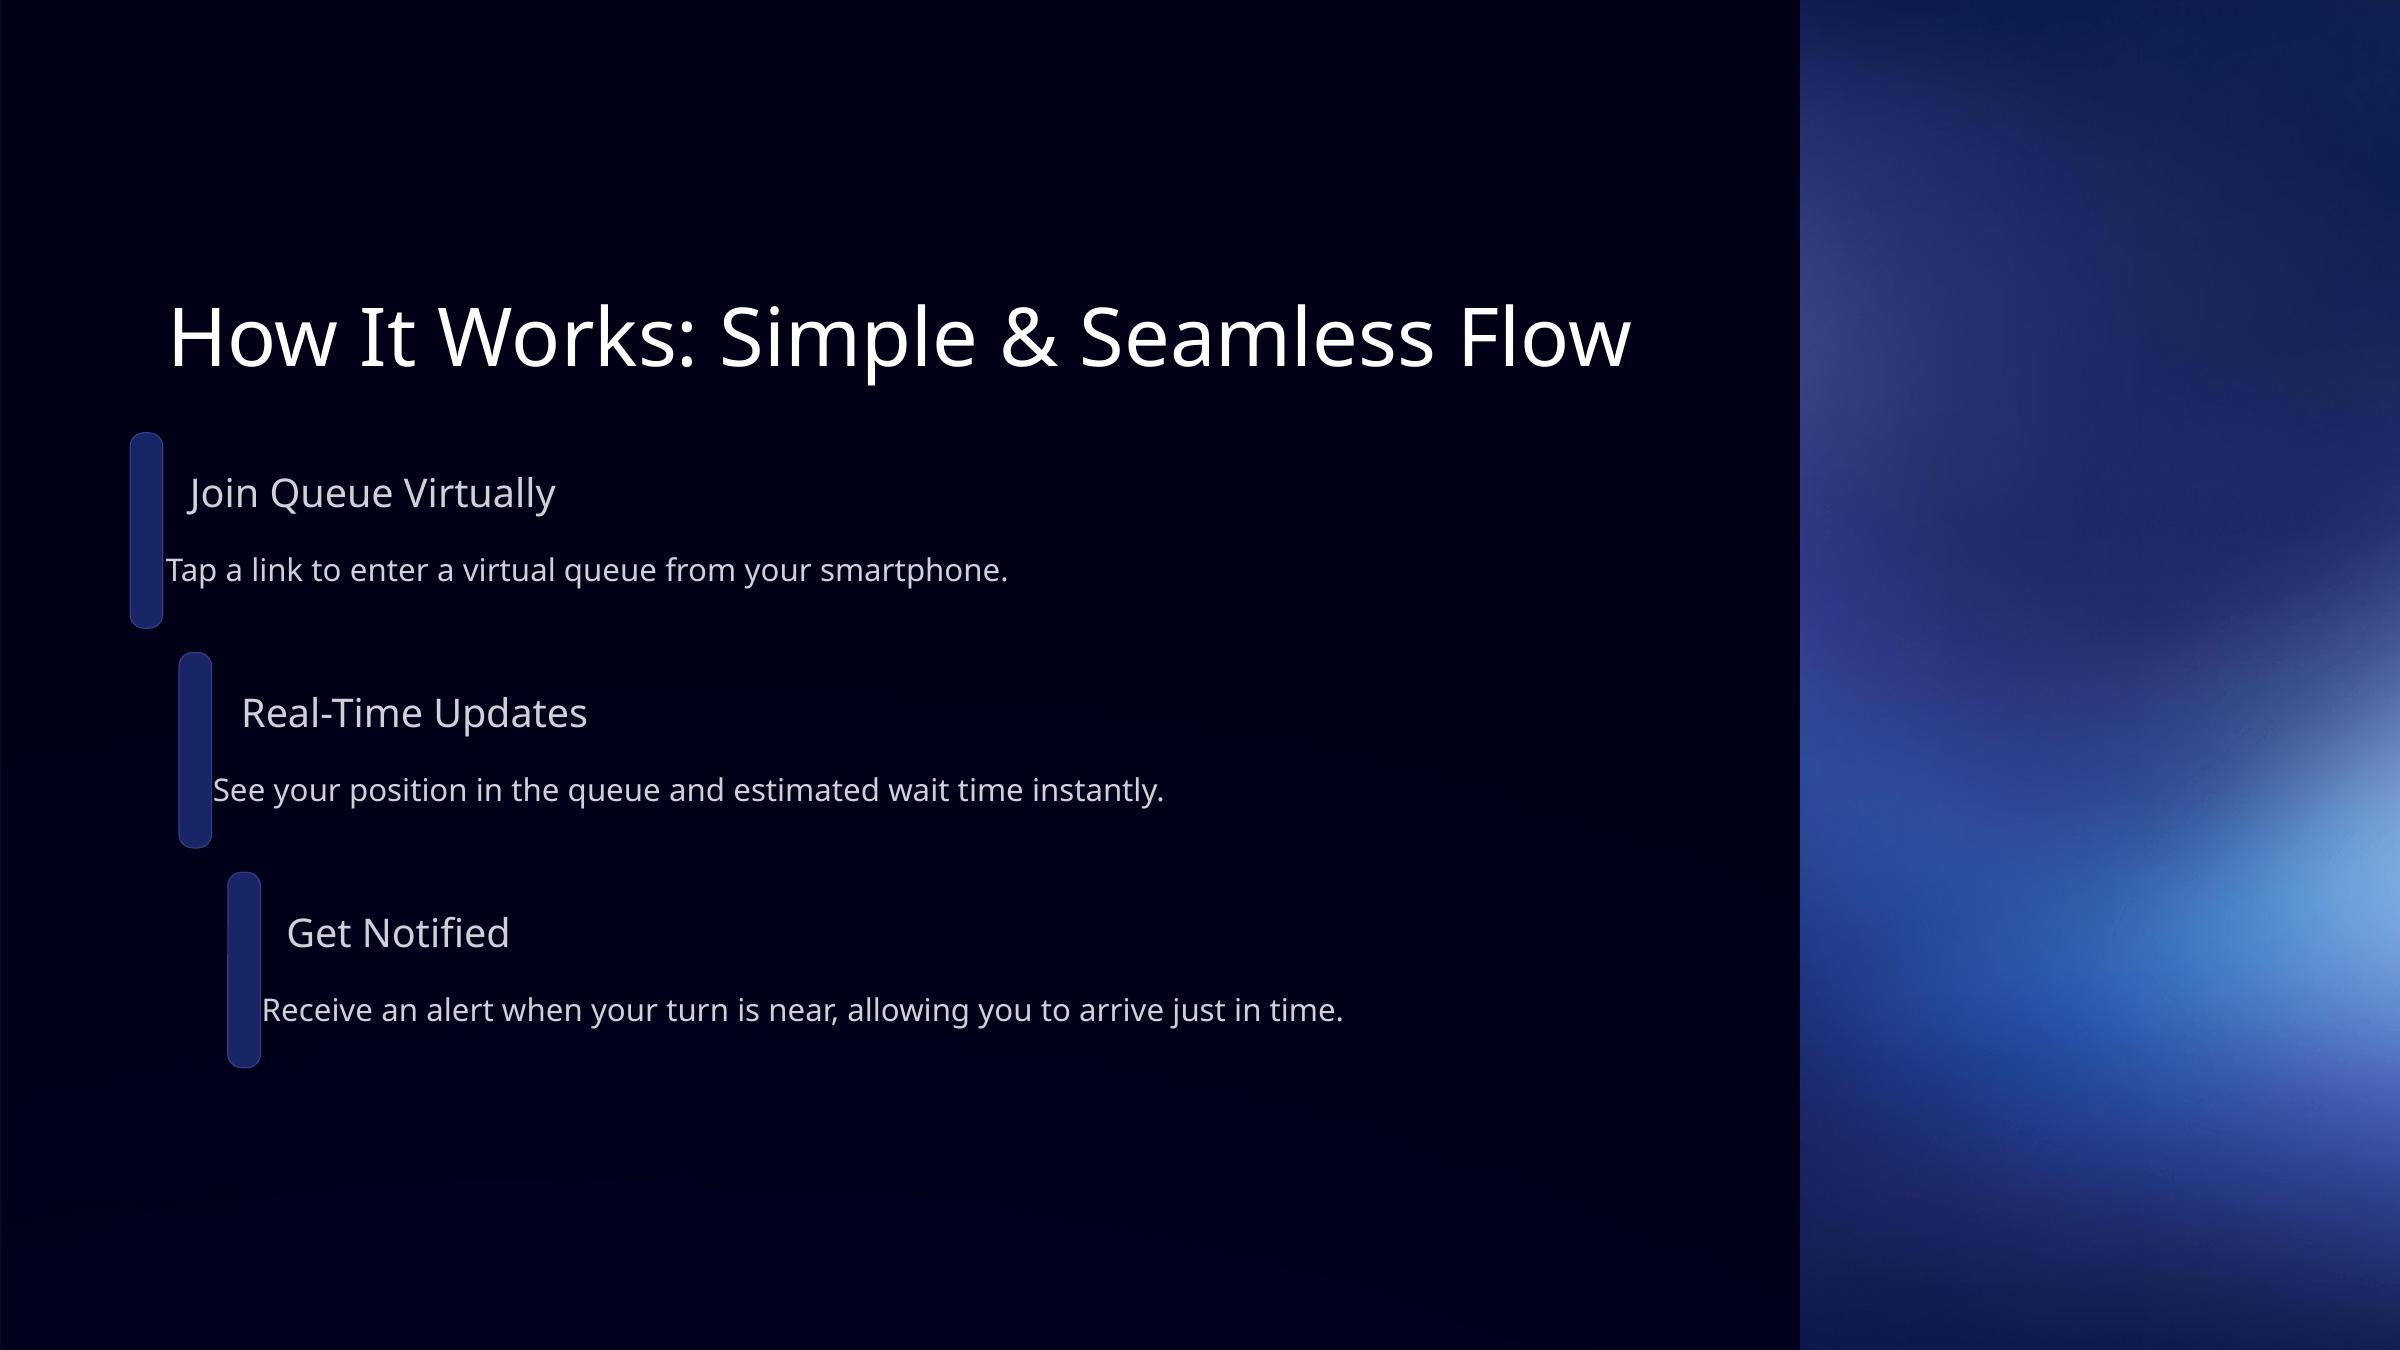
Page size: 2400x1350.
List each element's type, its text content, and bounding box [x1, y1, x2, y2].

text_box How It Works: Simple & Seamless Flow [167, 282, 1633, 383]
text_box Tap a link to enter a virtual queue from your smartphone. [165, 535, 1011, 588]
picture [1799, 0, 2400, 1350]
text_box Receive an alert when your turn is near, allowing you to arrive just in time. [261, 975, 1346, 1028]
text_box [227, 872, 261, 1068]
text_box See your position in the queue and estimated wait time instantly. [212, 755, 1167, 808]
text_box [130, 432, 163, 629]
text_box [178, 652, 212, 848]
text_box Get Notified [286, 904, 511, 955]
text_box Real-Time Updates [241, 685, 589, 736]
text_box Join Queue Virtually [189, 465, 557, 516]
